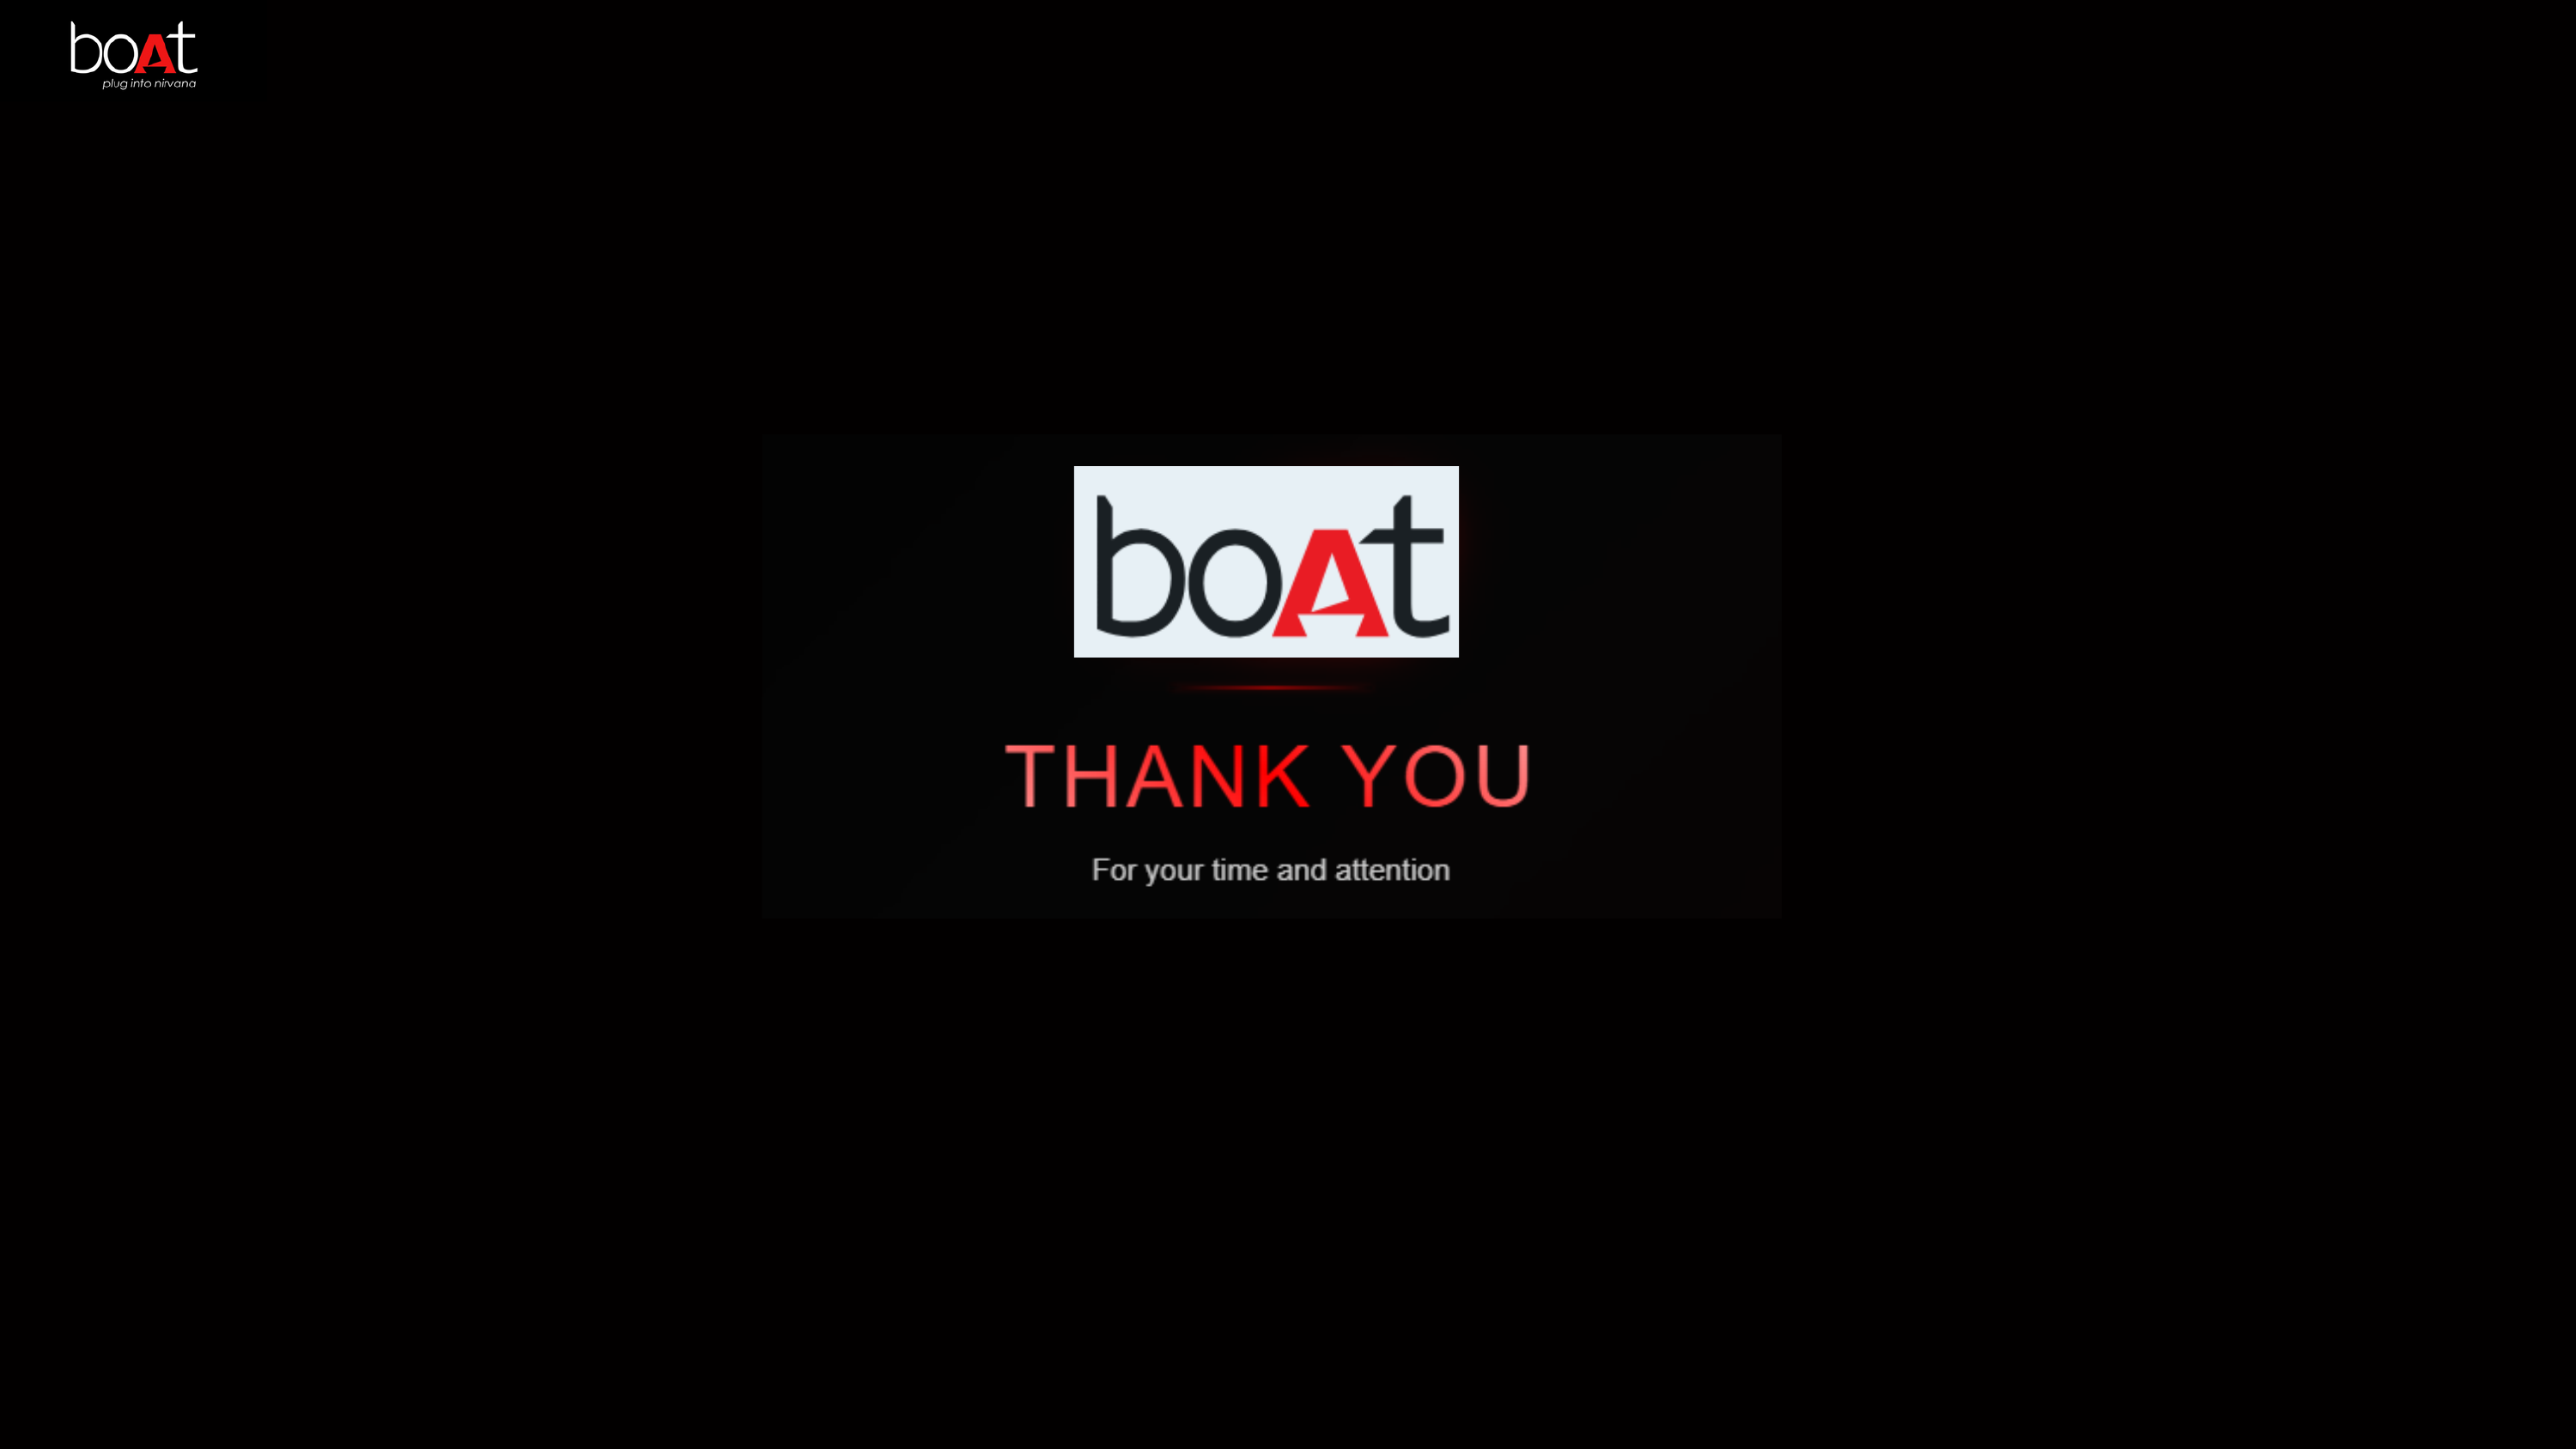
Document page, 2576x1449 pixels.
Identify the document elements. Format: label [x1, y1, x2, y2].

text_box [1073, 466, 1460, 658]
text_box [0, 0, 267, 101]
text_box [762, 434, 1782, 919]
